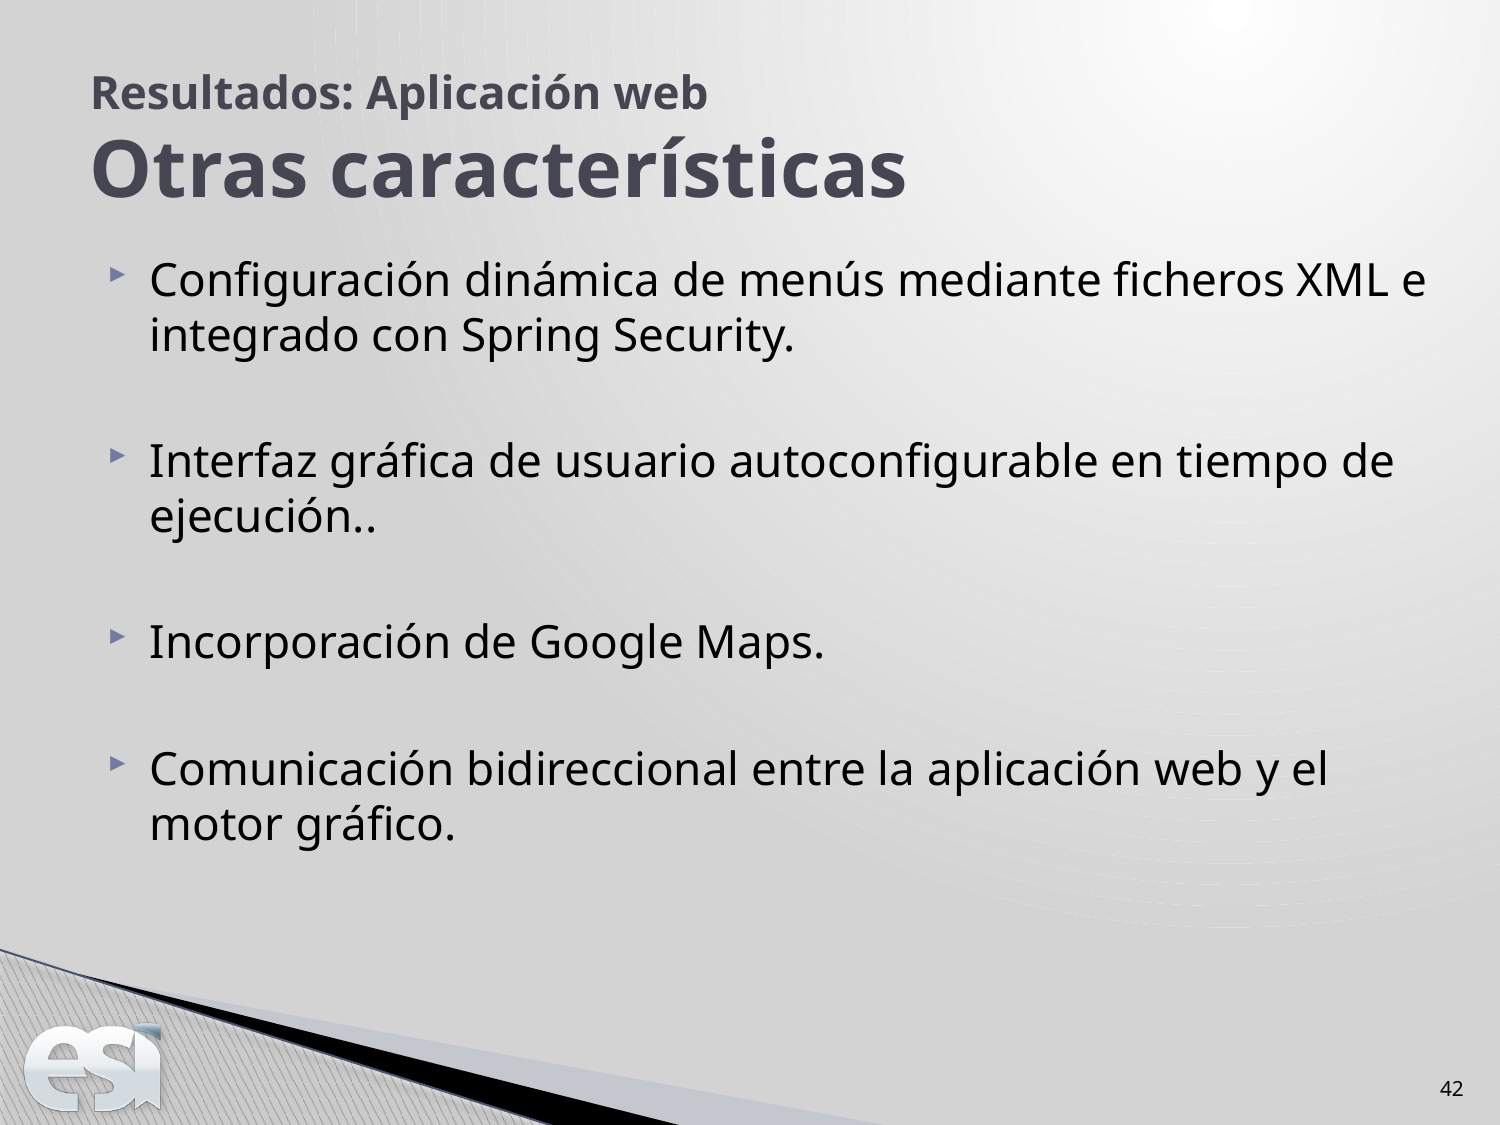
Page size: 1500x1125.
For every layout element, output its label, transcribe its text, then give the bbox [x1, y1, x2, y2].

title Resultados: Aplicación web Otras características [75, 45, 1425, 233]
slide_number 42 [1418, 1051, 1479, 1112]
picture [17, 1017, 172, 1116]
list Configuración dinámica de menús mediante ficheros XML e integrado con Spring Security. Interfaz gráfica de usuario autoconfigurable en tiempo de ejecución.. Incorporación de Google Maps. Comunicación bidireccional entre la aplicación web y el motor gráfico. [75, 243, 1447, 986]
